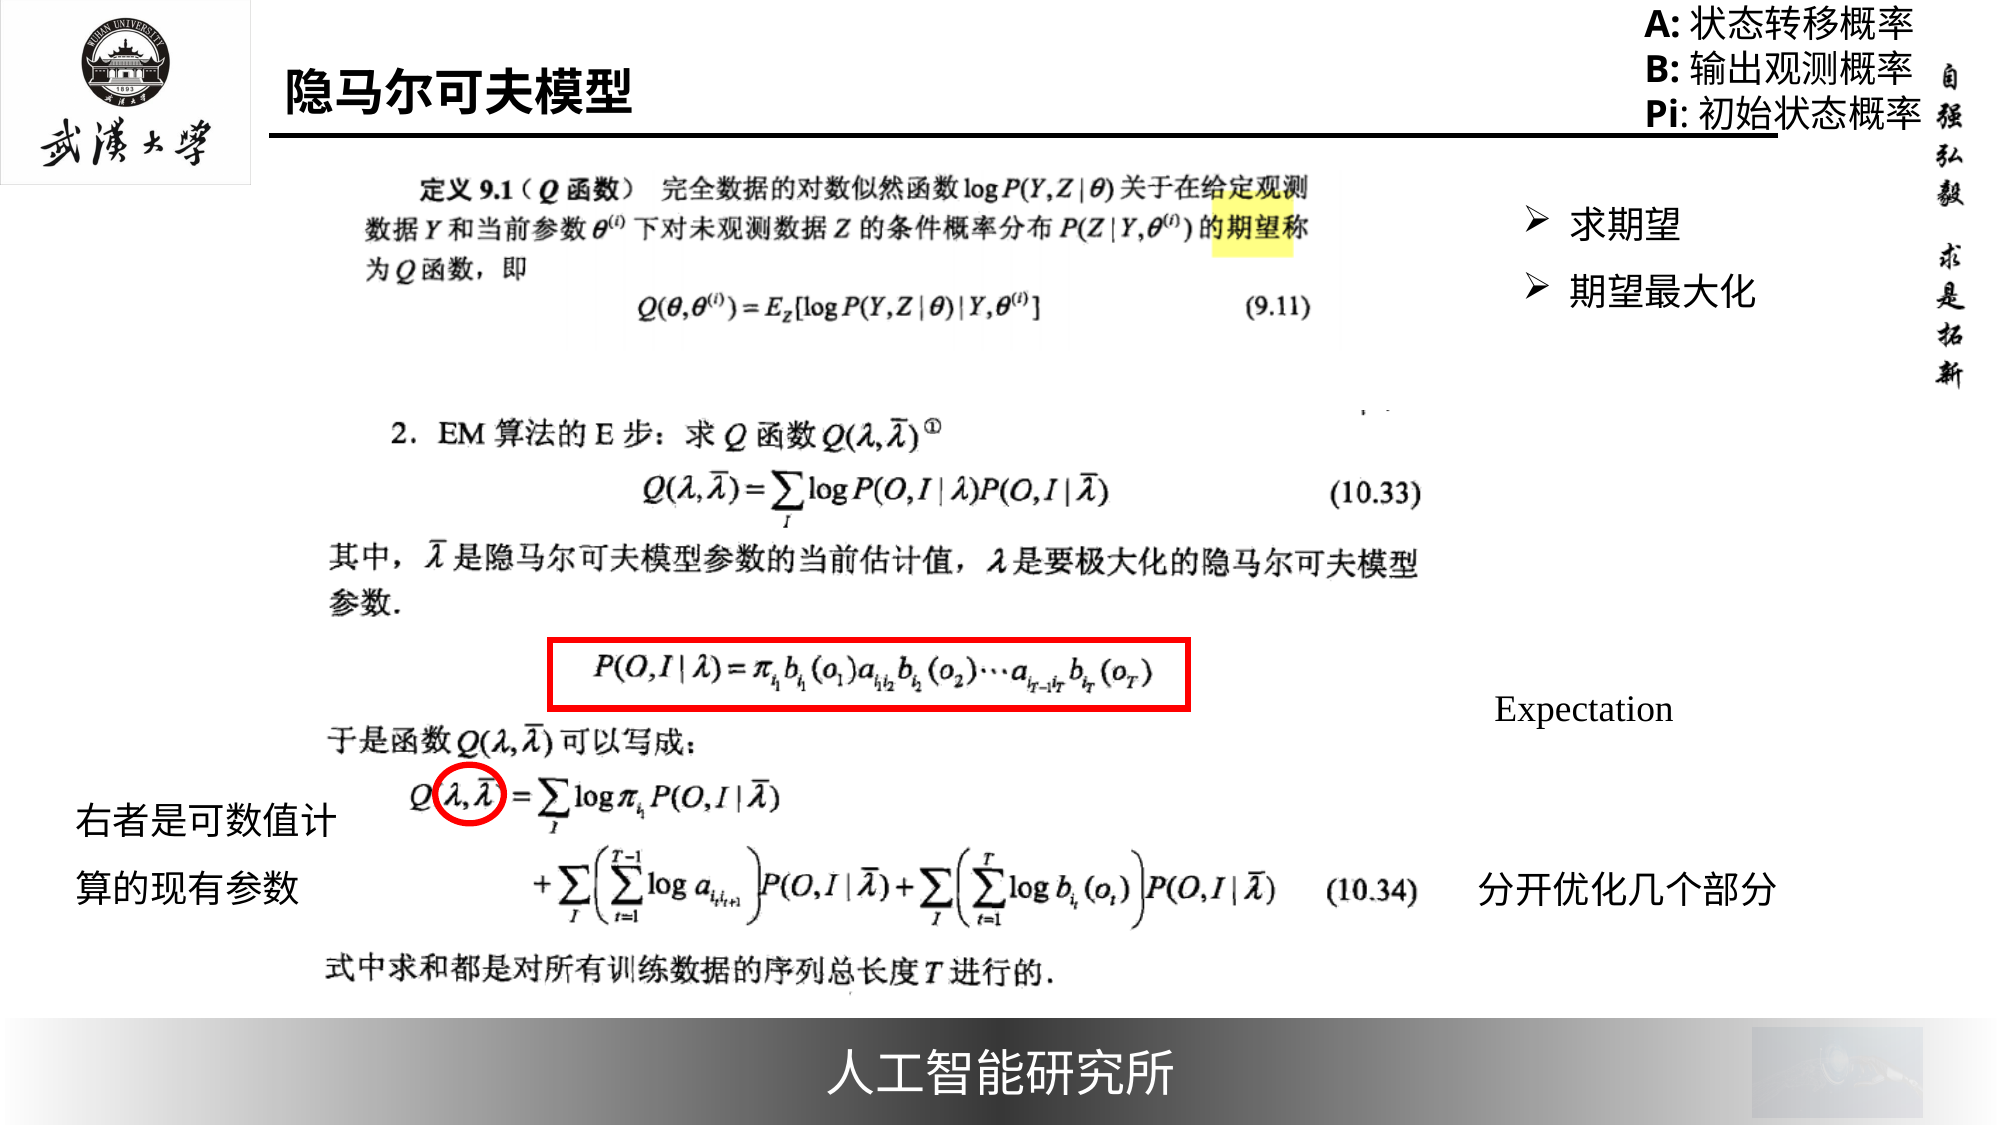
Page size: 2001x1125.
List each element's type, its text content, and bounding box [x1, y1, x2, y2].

picture [0, 0, 251, 185]
text_box 分开优化几个部分 [1463, 835, 1805, 918]
text_box A:状态转移概率 B:输出观测概率 Pi:初始状态概率 [1629, 0, 1995, 143]
slide_number [1412, 1042, 1863, 1103]
title 隐马尔可夫模型 [269, 29, 1995, 160]
text_box 求期望 期望最大化 [1507, 170, 1786, 321]
text_box Expectation [1479, 654, 1939, 737]
picture [1924, 160, 1980, 400]
text_box 右者是可数值计算的现有参数 [60, 767, 325, 918]
picture [325, 410, 1448, 1009]
picture [325, 170, 1344, 351]
